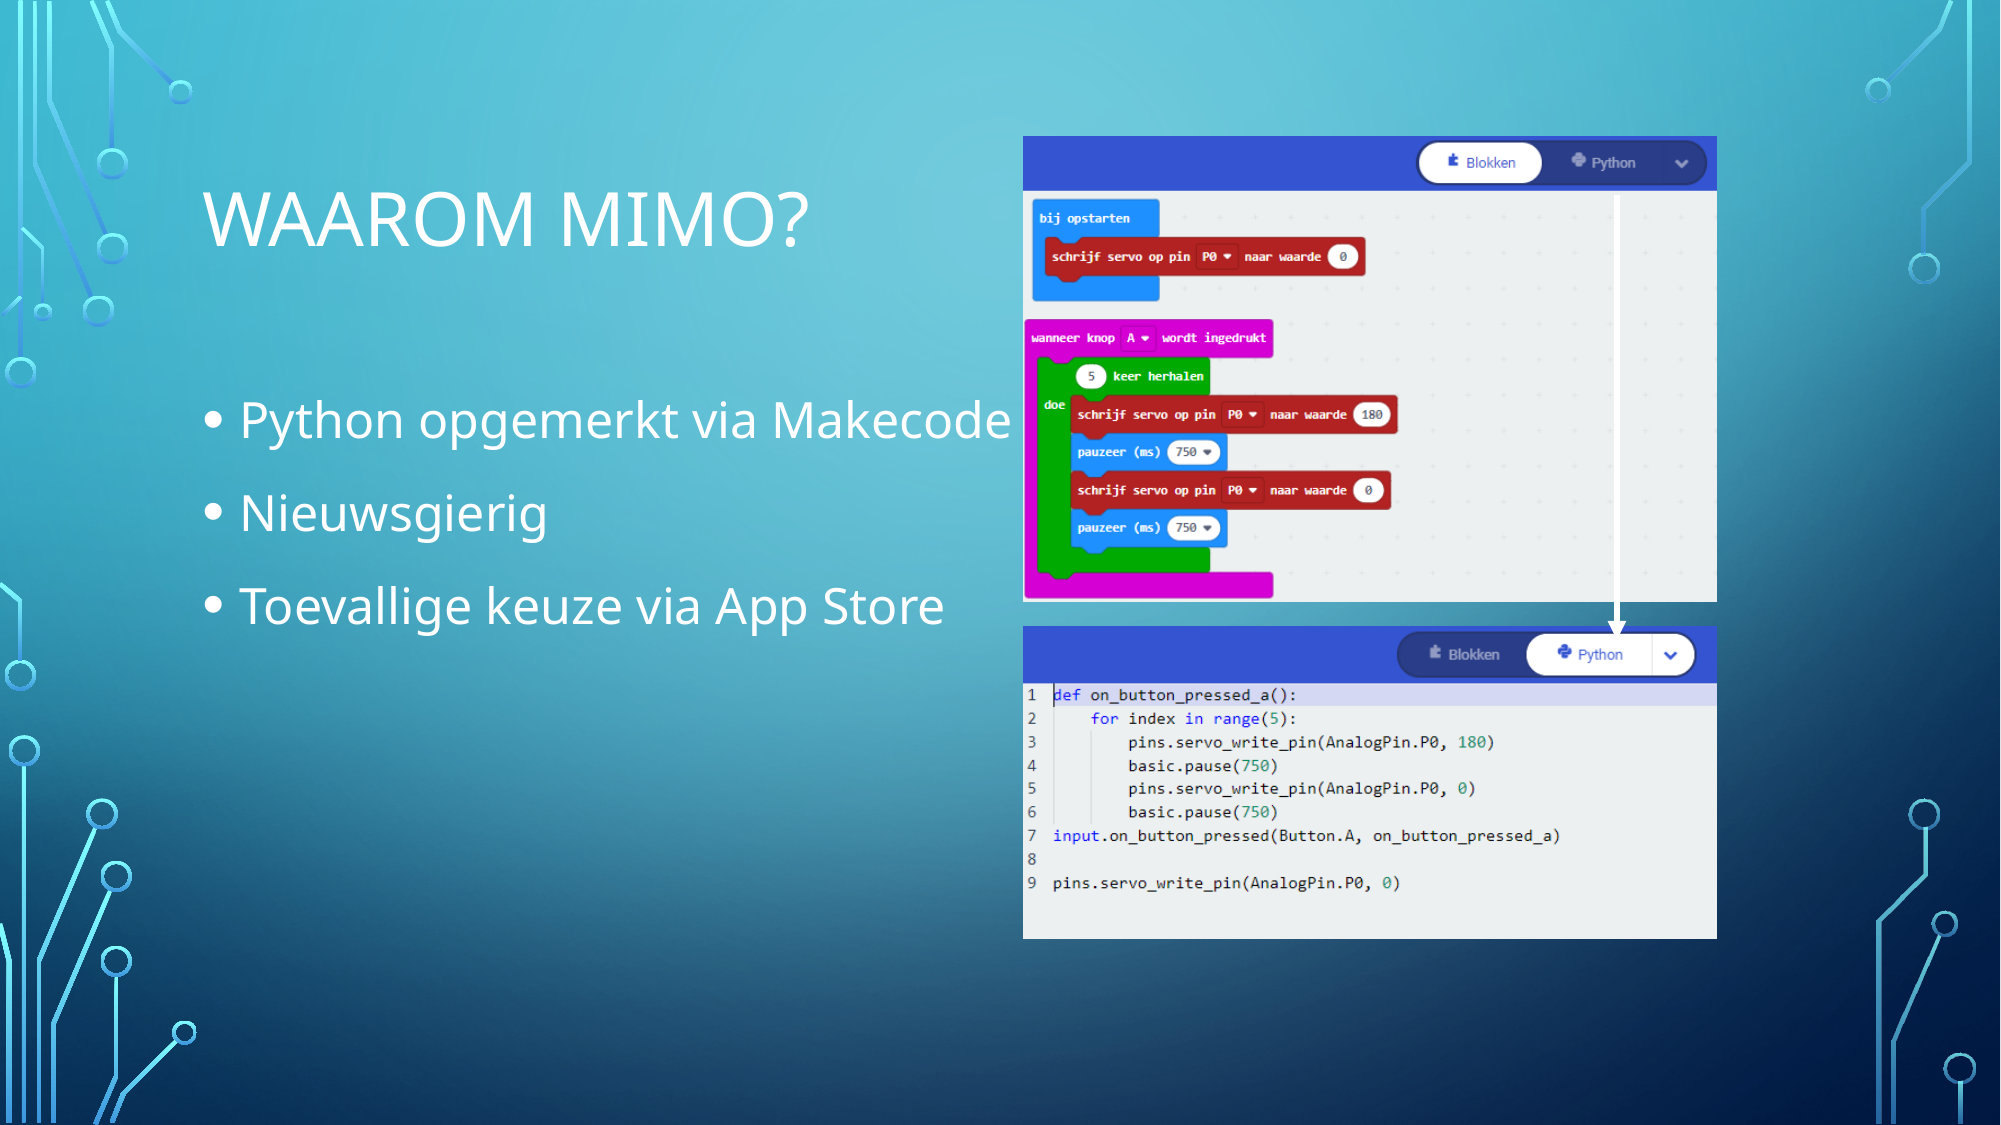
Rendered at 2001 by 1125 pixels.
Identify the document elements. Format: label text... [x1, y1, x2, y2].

title Waarom MIMO? [187, 101, 1813, 344]
list Python opgemerkt via Makecode Nieuwsgierig Toevallige keuze via App Store [187, 369, 1813, 950]
picture [1023, 625, 1718, 940]
picture [1023, 136, 1718, 602]
